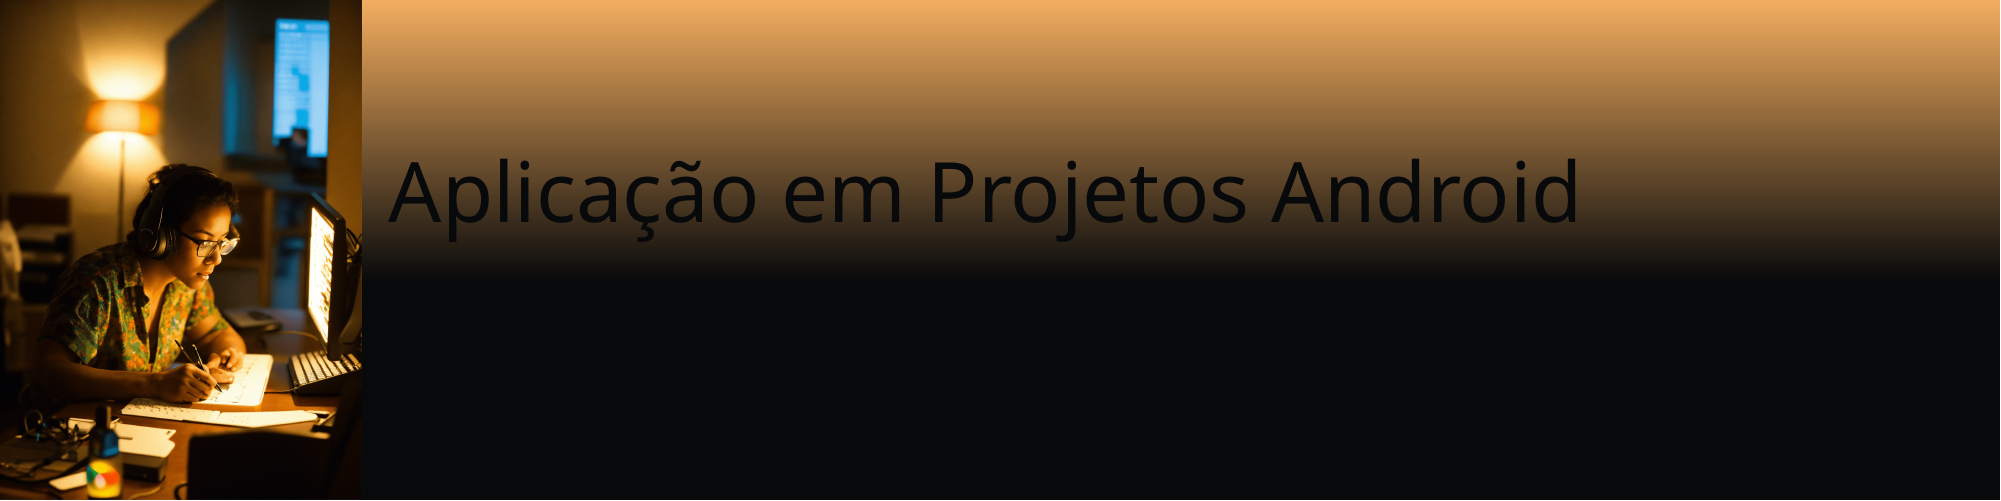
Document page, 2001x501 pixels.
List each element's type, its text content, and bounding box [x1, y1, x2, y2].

text_box Aplicação em Projetos Android [374, 131, 1988, 247]
picture [0, 0, 362, 500]
